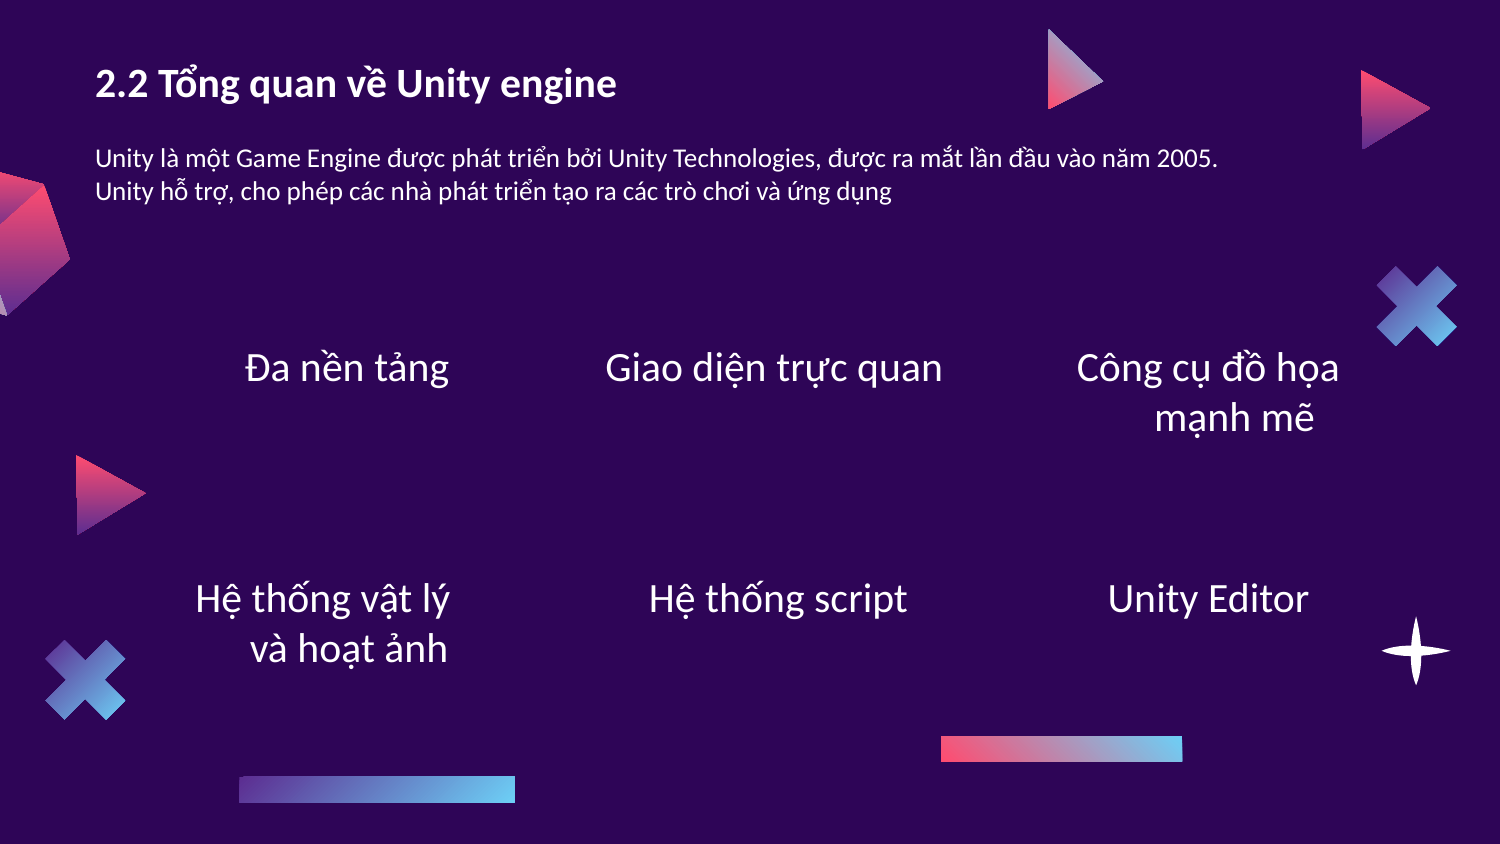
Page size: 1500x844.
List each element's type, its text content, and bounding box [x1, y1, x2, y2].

subtitle Unity Editor [1029, 555, 1366, 635]
text_box 2.2 Tổng quan về Unity engine [80, 48, 730, 114]
subtitle Hệ thống script [598, 555, 936, 635]
subtitle Đa nền tảng [167, 324, 504, 404]
subtitle Công cụ đồ họa mạnh mẽ [1013, 324, 1381, 404]
subtitle Hệ thống vật lý và hoạt ảnh [139, 555, 484, 635]
text_box Unity là một Game Engine được phát triển bởi Unity Technologies, được ra mắt lần đầu vào năm 2005. Unity hỗ trợ, cho phép các nhà phát triển tạo ra các trò chơi và ứng dụng [80, 133, 1257, 213]
subtitle Giao diện trực quan [567, 324, 967, 404]
